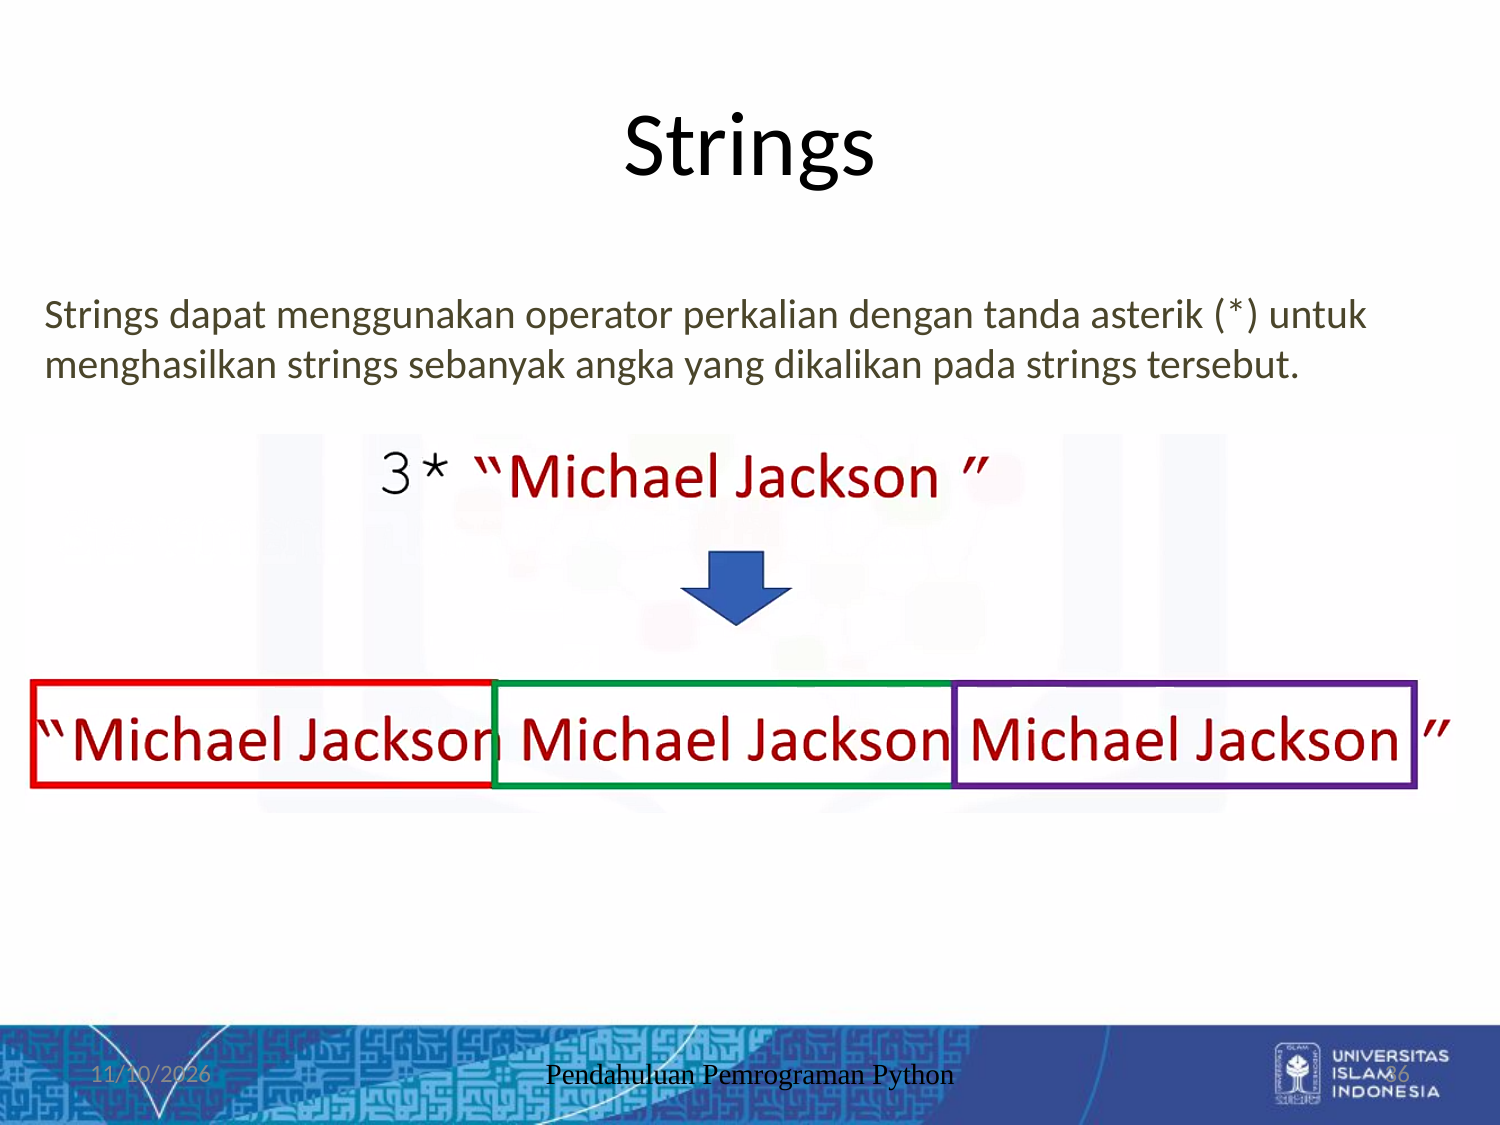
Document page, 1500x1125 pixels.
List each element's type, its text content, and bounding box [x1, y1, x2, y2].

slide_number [75, 1042, 425, 1103]
picture [0, 0, 1500, 1125]
text_box Strings dapat menggunakan operator perkalian dengan tanda asterik (*) untuk menghasilkan strings sebanyak angka yang dikalikan pada strings tersebut. [29, 259, 1476, 415]
slide_number 36 [1074, 1042, 1425, 1103]
footer Pendahuluan Pemrograman Python [512, 1042, 988, 1103]
title Strings [75, 45, 1425, 233]
